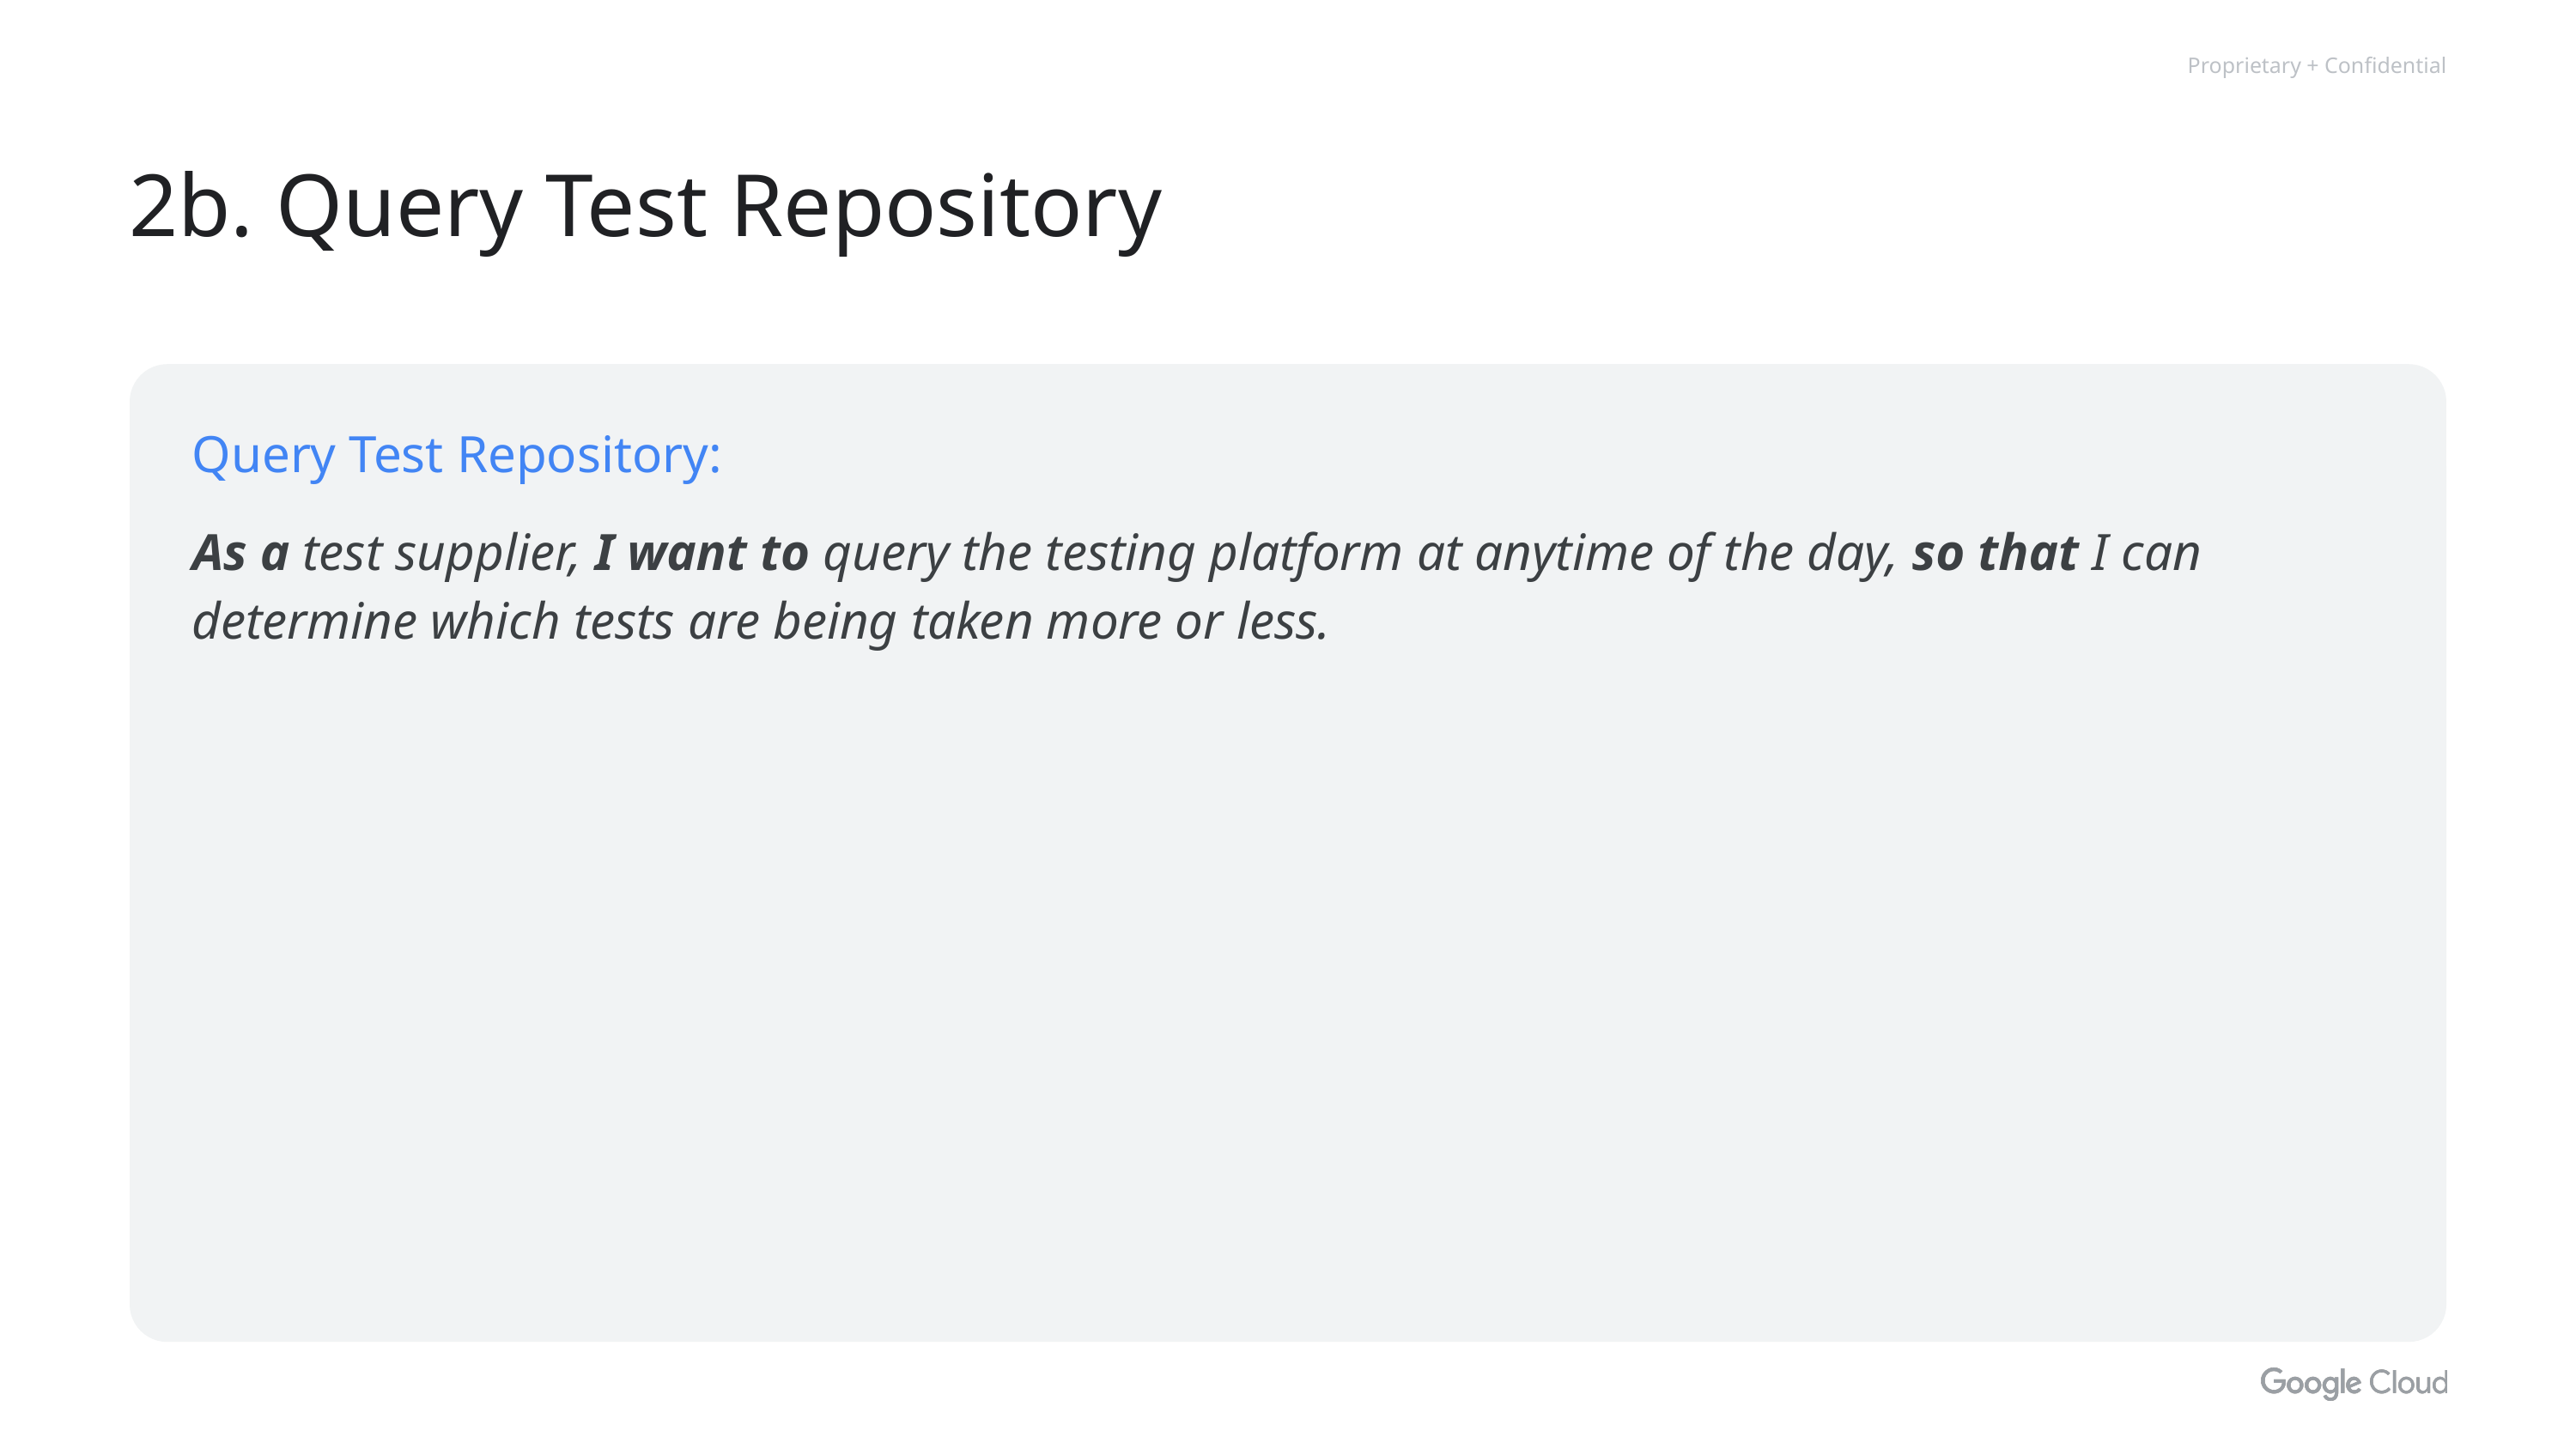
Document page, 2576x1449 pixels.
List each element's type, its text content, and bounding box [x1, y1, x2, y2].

text_box Query Test Repository: As a test supplier, I want to query the testing platform at anytime of the day, so that I can determine which tests are being taken more or less. [130, 364, 2447, 1343]
picture [2261, 1367, 2447, 1401]
title 2b. Query Test Repository [129, 130, 1667, 411]
